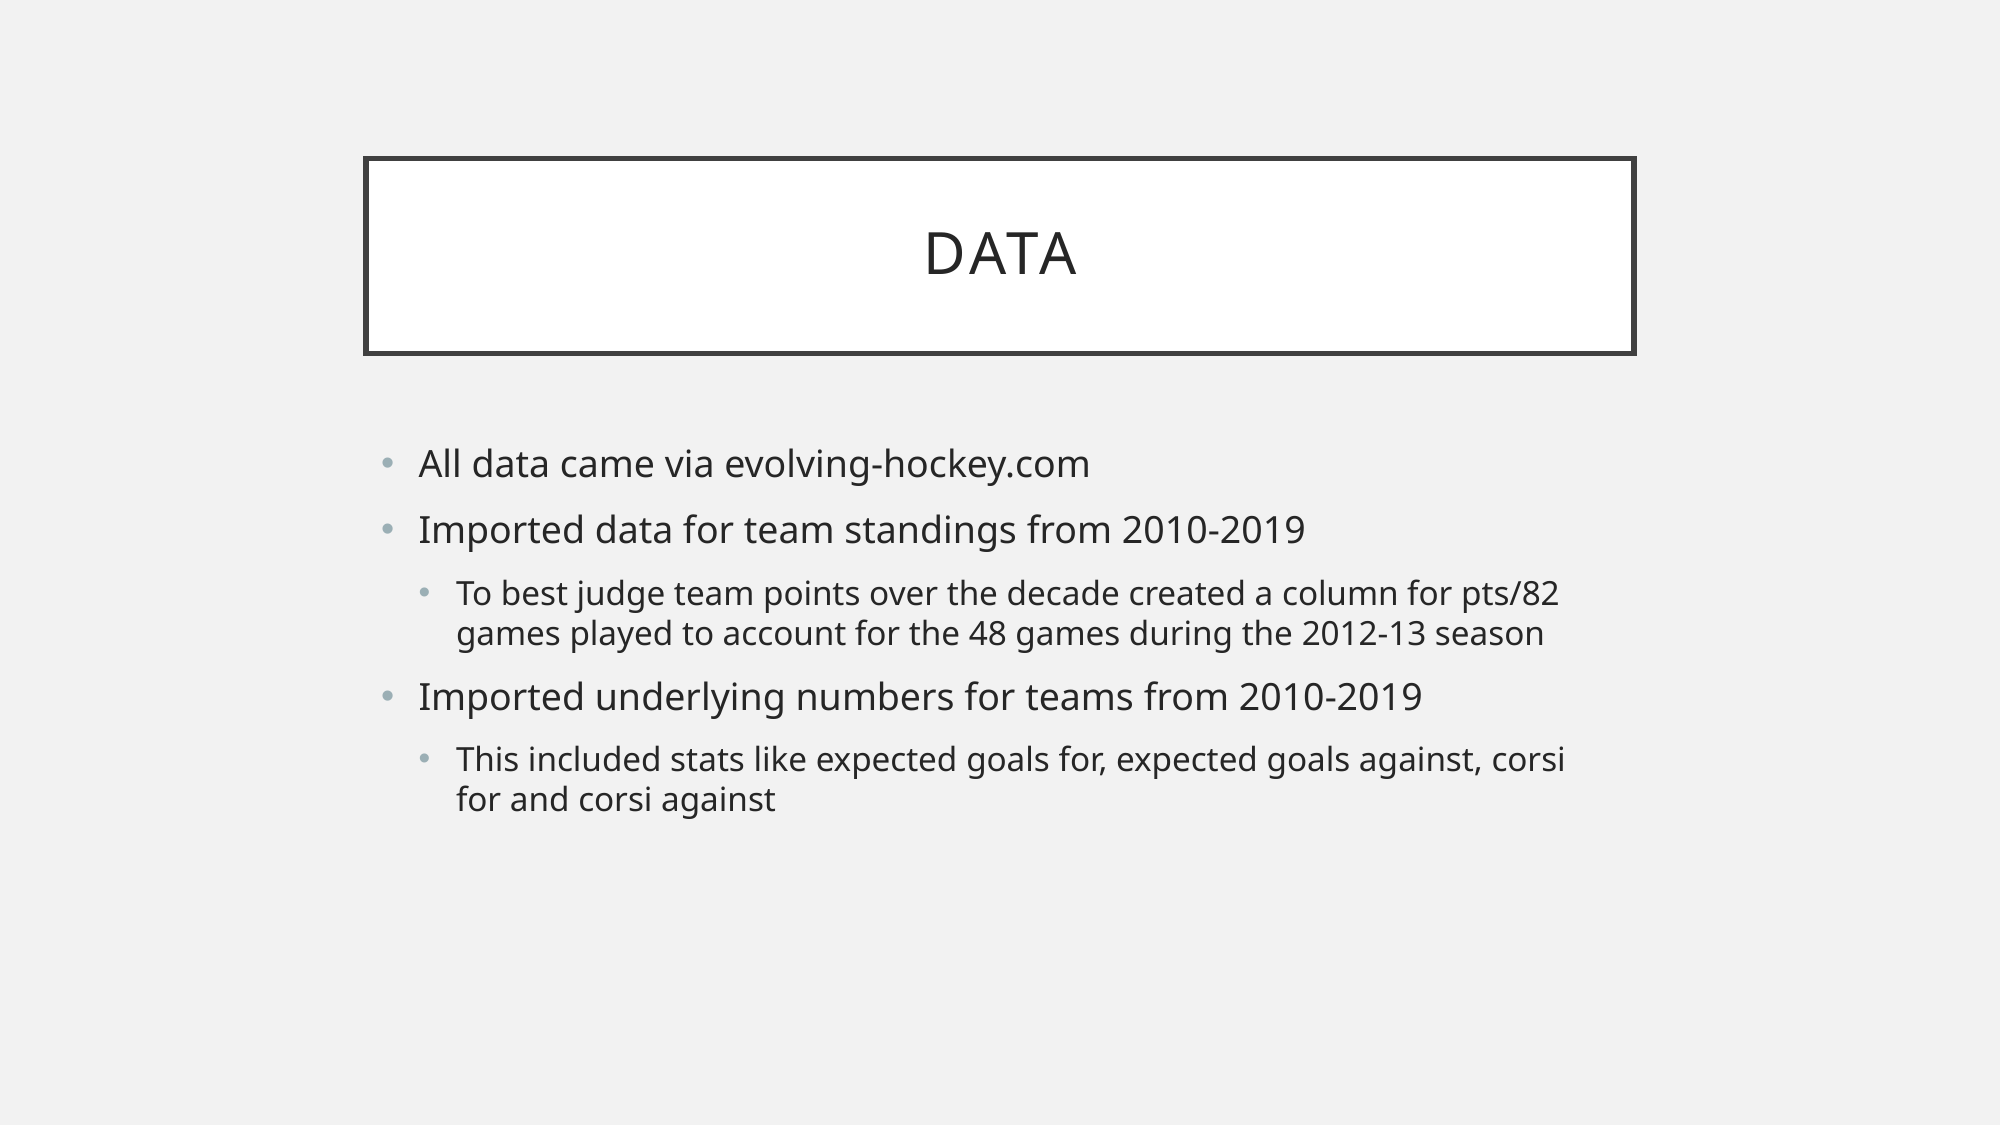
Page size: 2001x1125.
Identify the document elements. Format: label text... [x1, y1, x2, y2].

title data [363, 156, 1637, 356]
list All data came via evolving-hockey.com Imported data for team standings from 2010-2019 To best judge team points over the decade created a column for pts/82 games played to account for the 48 games during the 2012-13 season Imported underlying numbers for teams from 2010-2019 This included stats like expected goals for, expected goals against, corsi for and corsi against [366, 432, 1634, 942]
